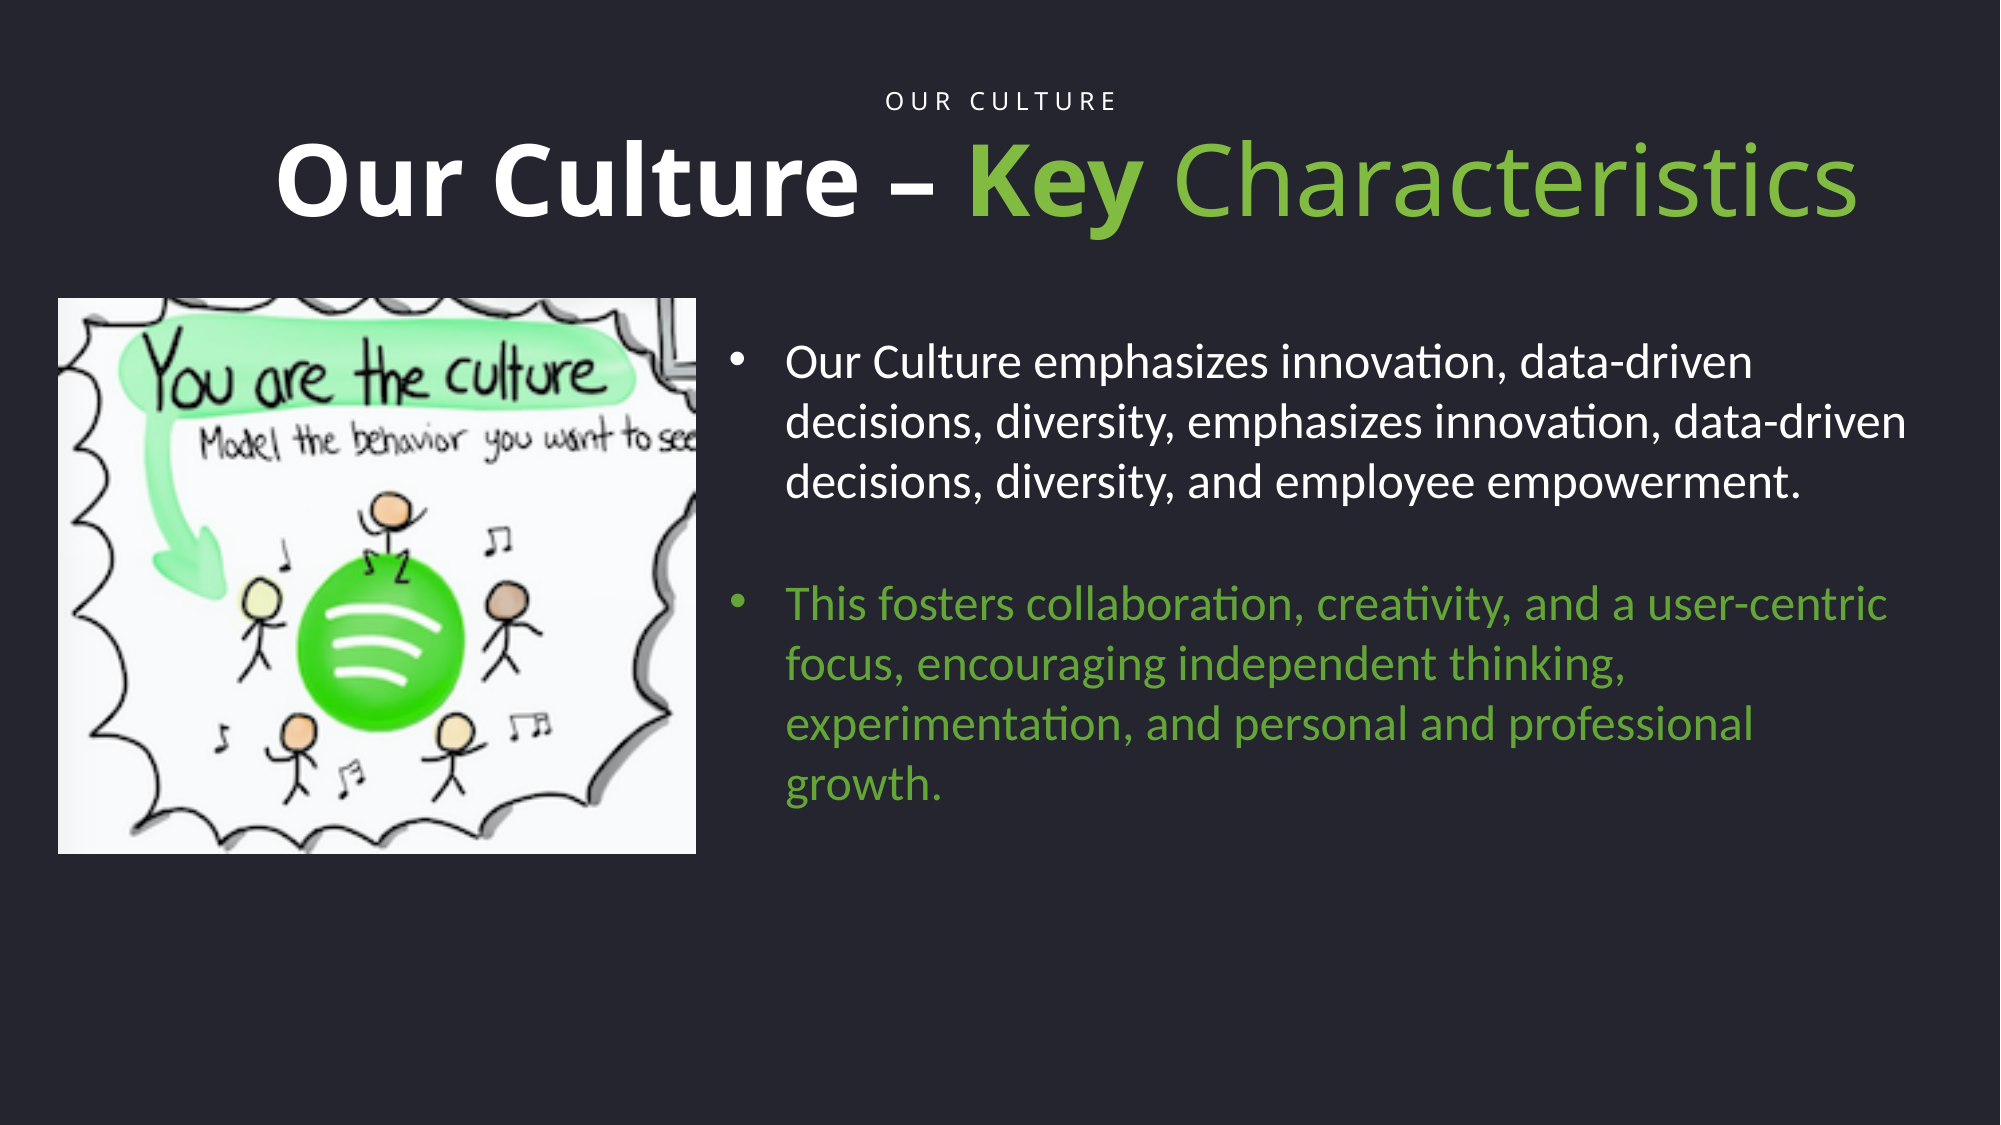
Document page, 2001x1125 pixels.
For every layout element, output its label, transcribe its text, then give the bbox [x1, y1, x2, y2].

picture [58, 298, 696, 854]
text_box This fosters collaboration, creativity, and a user-centric focus, encouraging independent thinking, experimentation, and personal and professional growth. [714, 562, 1932, 818]
text_box Our Culture – Key Characteristics [250, 109, 1884, 245]
text_box OUR CULTURE [628, 77, 1372, 123]
text_box Our Culture emphasizes innovation, data-driven decisions, diversity, emphasizes innovation, data-driven decisions, diversity, and employee empowerment. [713, 320, 1952, 516]
